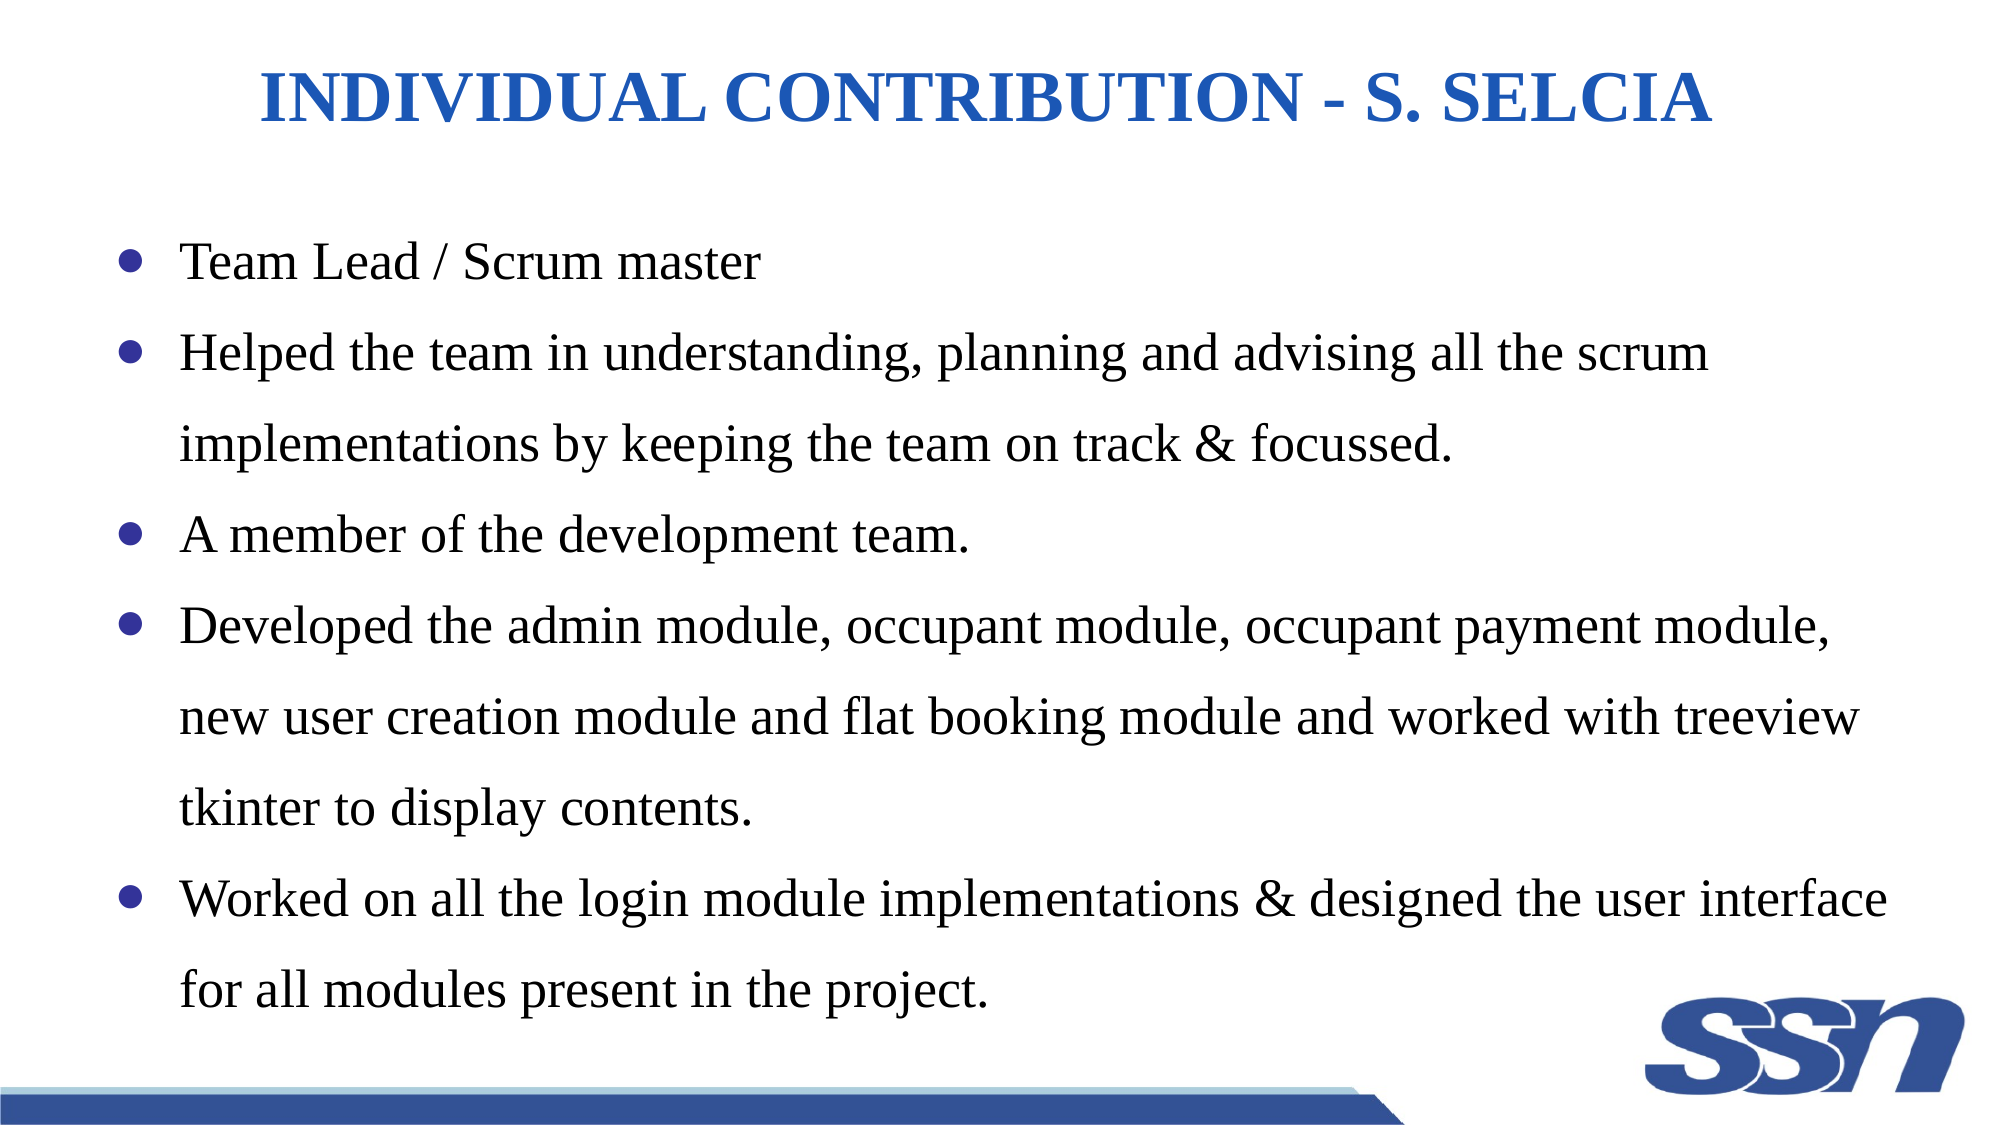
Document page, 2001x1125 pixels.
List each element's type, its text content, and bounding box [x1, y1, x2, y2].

title INDIVIDUAL CONTRIBUTION - S. SELCIA [87, 35, 1888, 149]
picture [1625, 986, 1992, 1125]
picture [0, 962, 1467, 1125]
list Team Lead / Scrum master Helped the team in understanding, planning and advising all the scrum implementations by keeping the team on track & focussed. A member of the development team. Developed the admin module, occupant module, occupant payment module, new user creation module and flat booking module and worked with treeview tkinter to display contents. Worked on all the login module implementations & designed the user interface for all modules present in the project. [87, 190, 1913, 1089]
